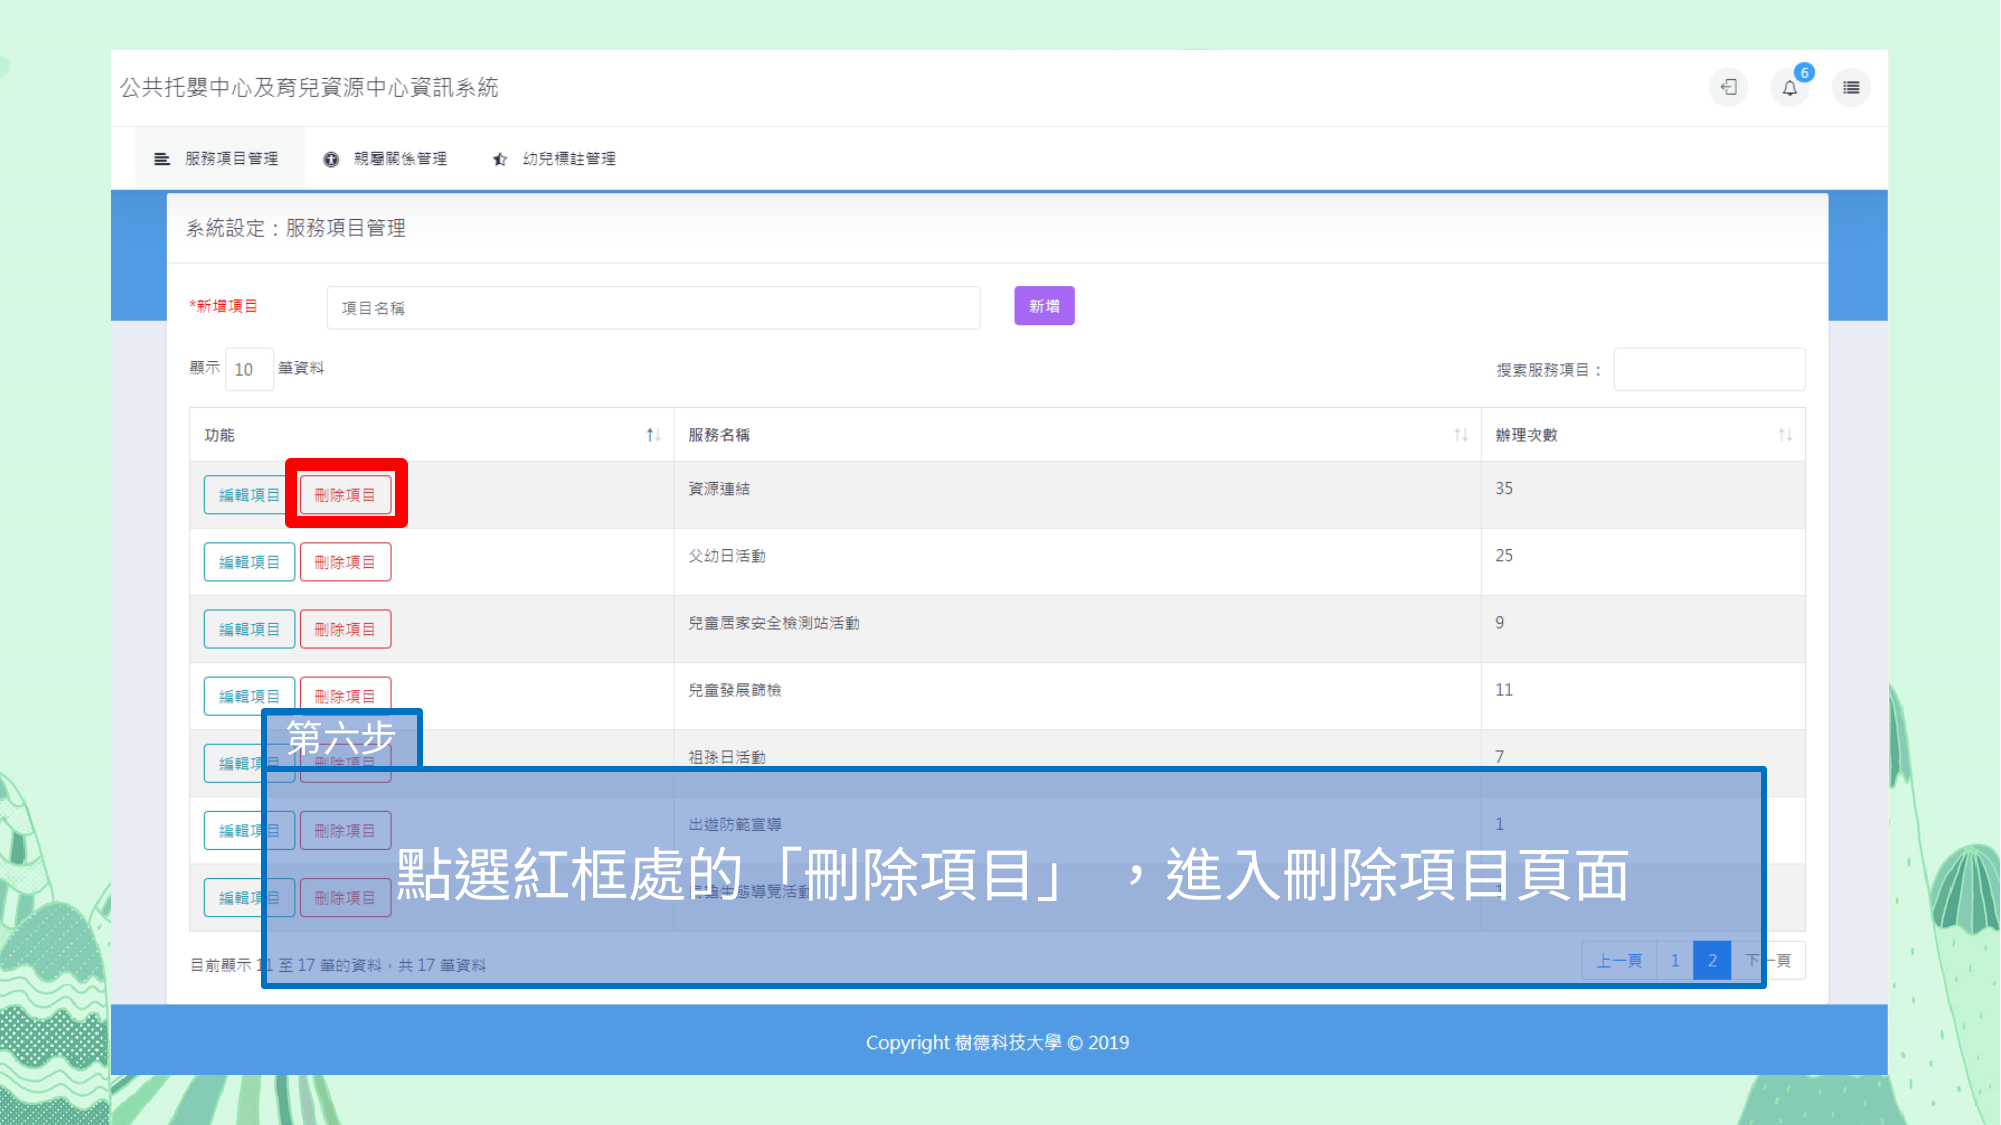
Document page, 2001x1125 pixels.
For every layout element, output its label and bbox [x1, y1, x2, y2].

picture [110, 50, 1889, 1075]
text_box [263, 711, 1764, 987]
text_box [0, 0, 2000, 1125]
